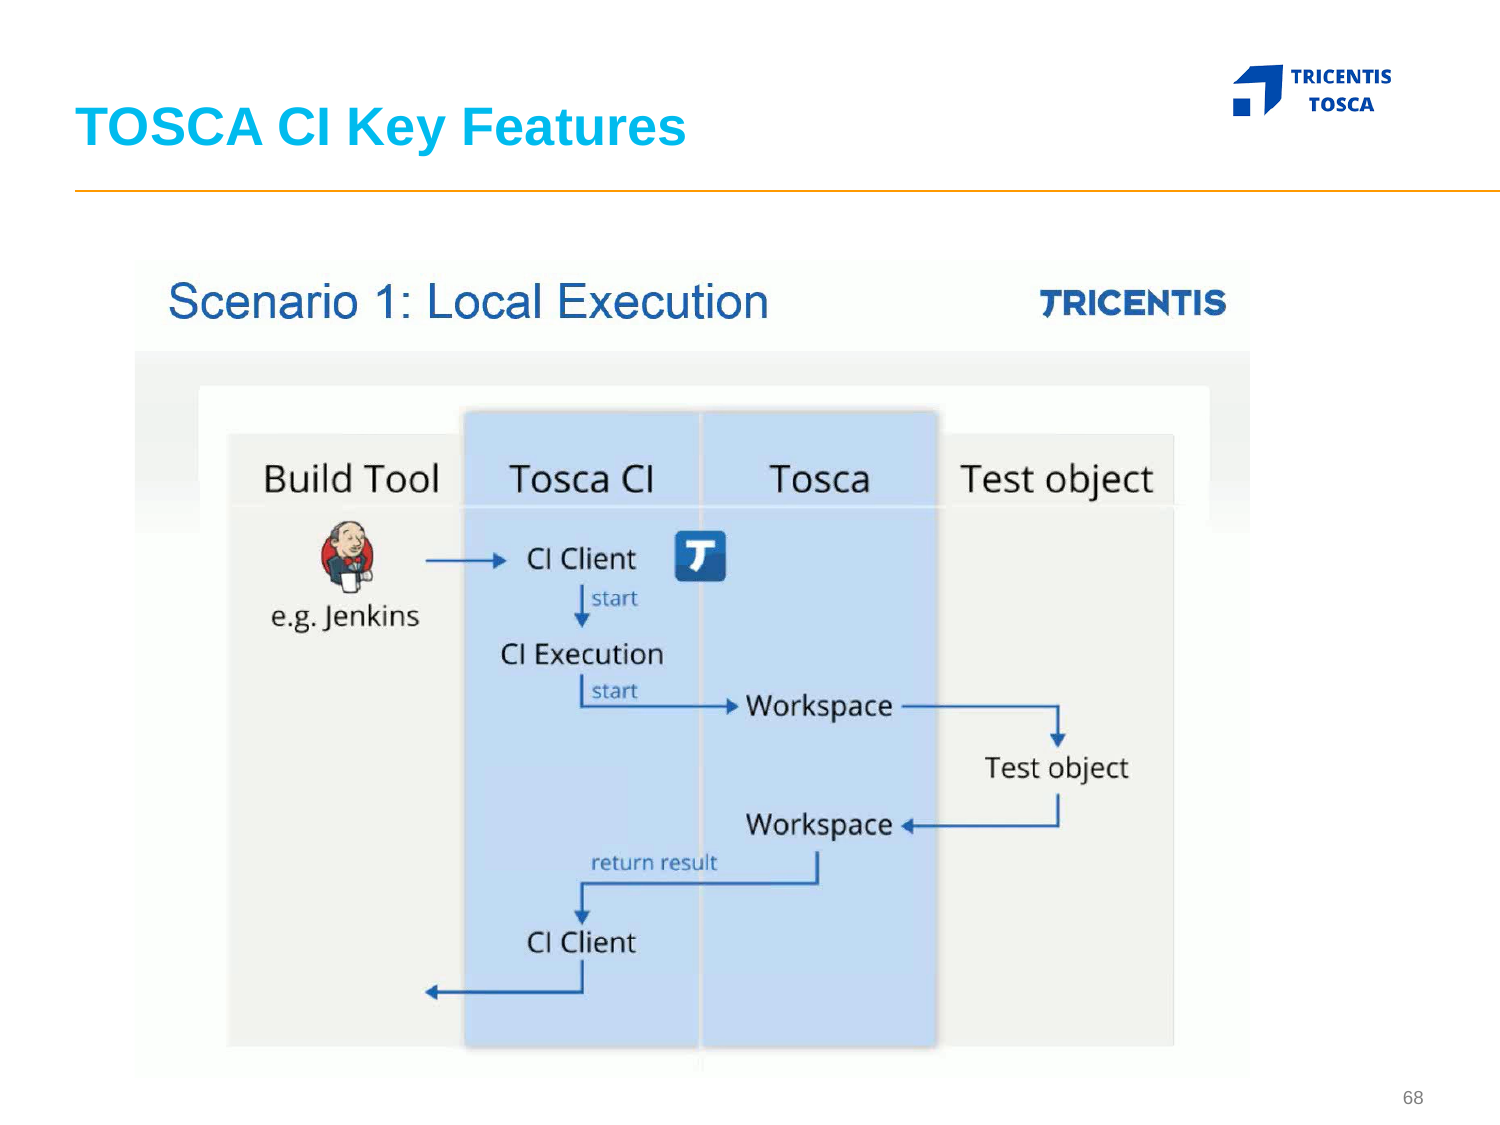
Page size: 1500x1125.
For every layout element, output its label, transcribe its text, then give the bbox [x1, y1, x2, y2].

picture [134, 260, 1251, 1078]
title TOSCA CI Key Features [75, 27, 1422, 157]
